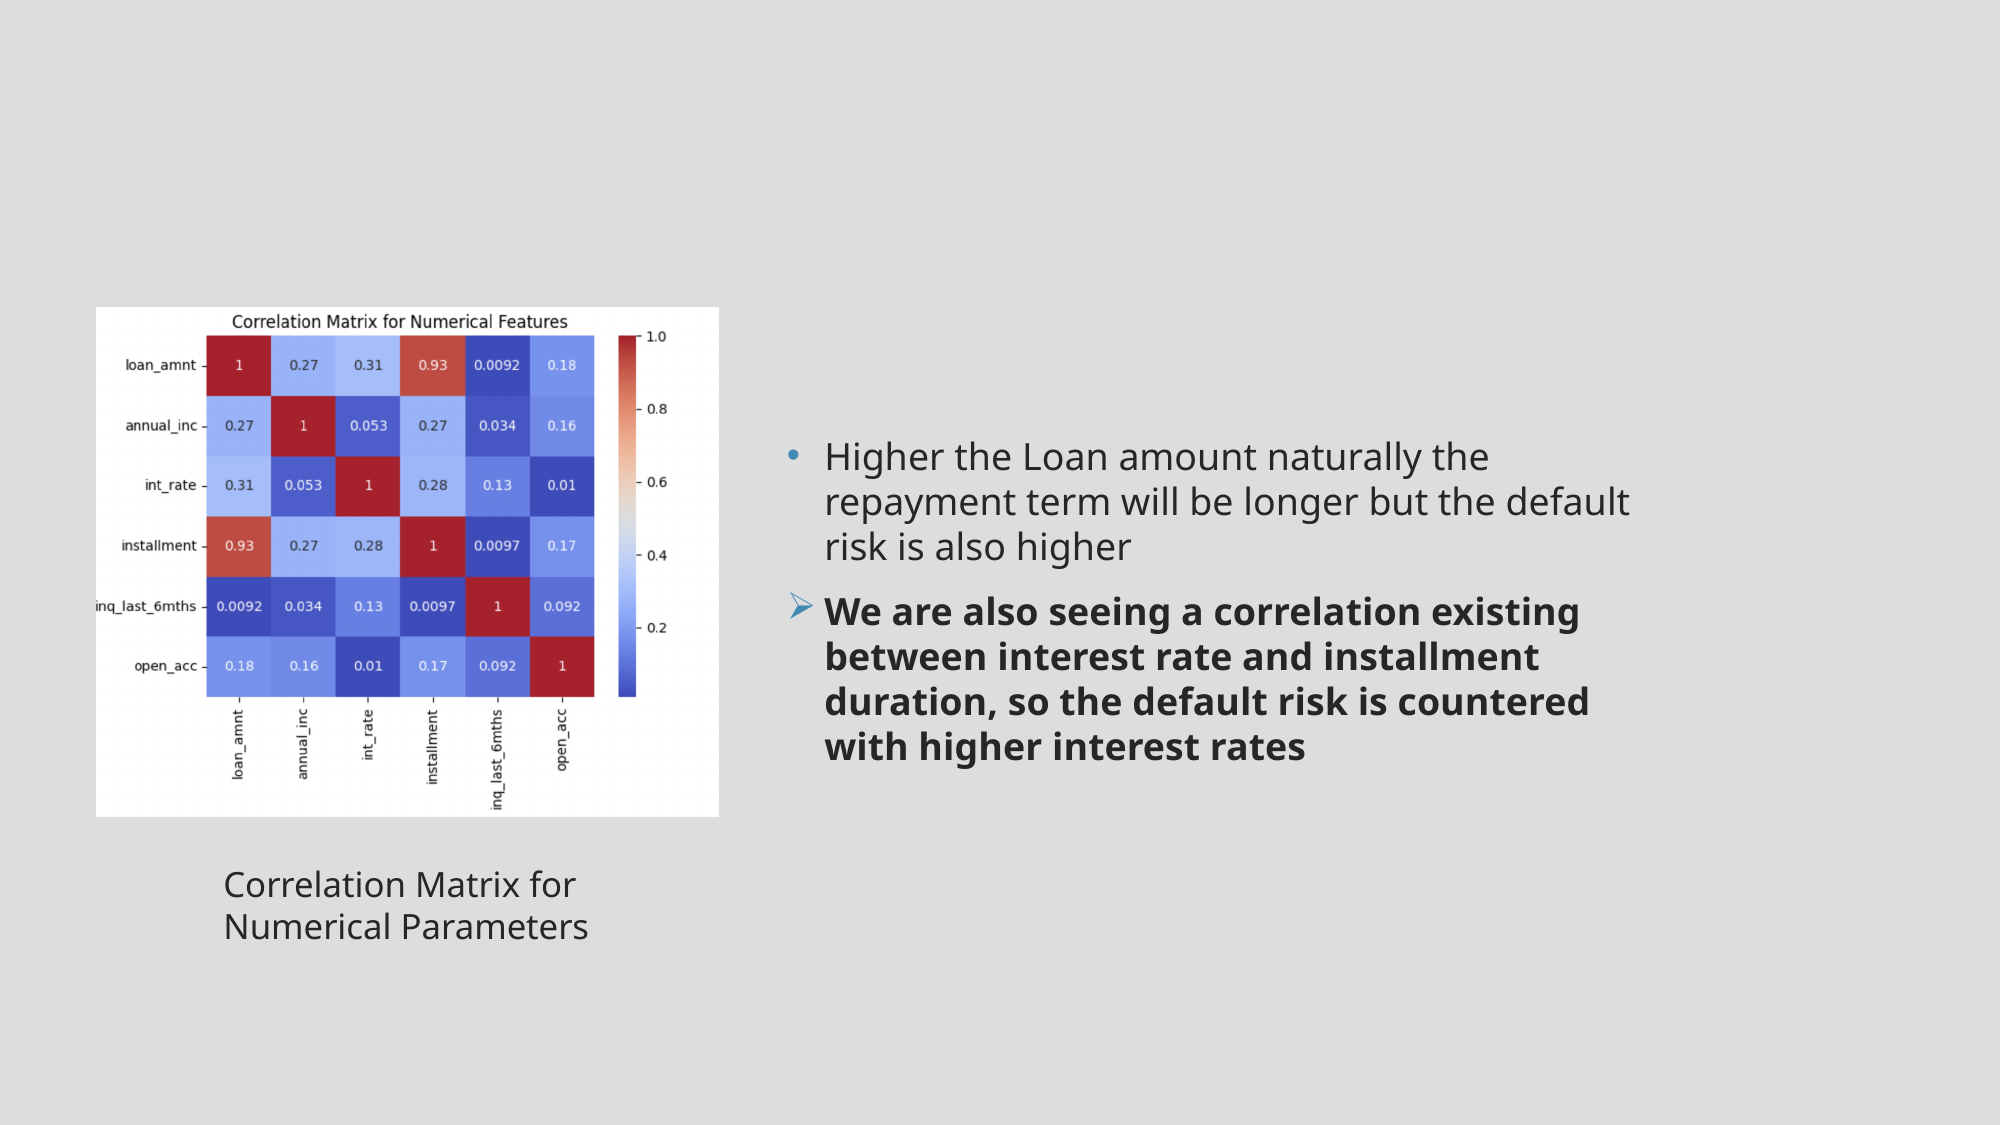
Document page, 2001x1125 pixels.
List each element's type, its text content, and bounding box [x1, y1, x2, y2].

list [96, 307, 719, 817]
text_box Higher the Loan amount naturally the repayment term will be longer but the default risk is also higher We are also seeing a correlation existing between interest rate and installment duration, so the default risk is countered with higher interest rates [771, 424, 1692, 817]
text_box Correlation Matrix for Numerical Parameters [208, 855, 607, 961]
